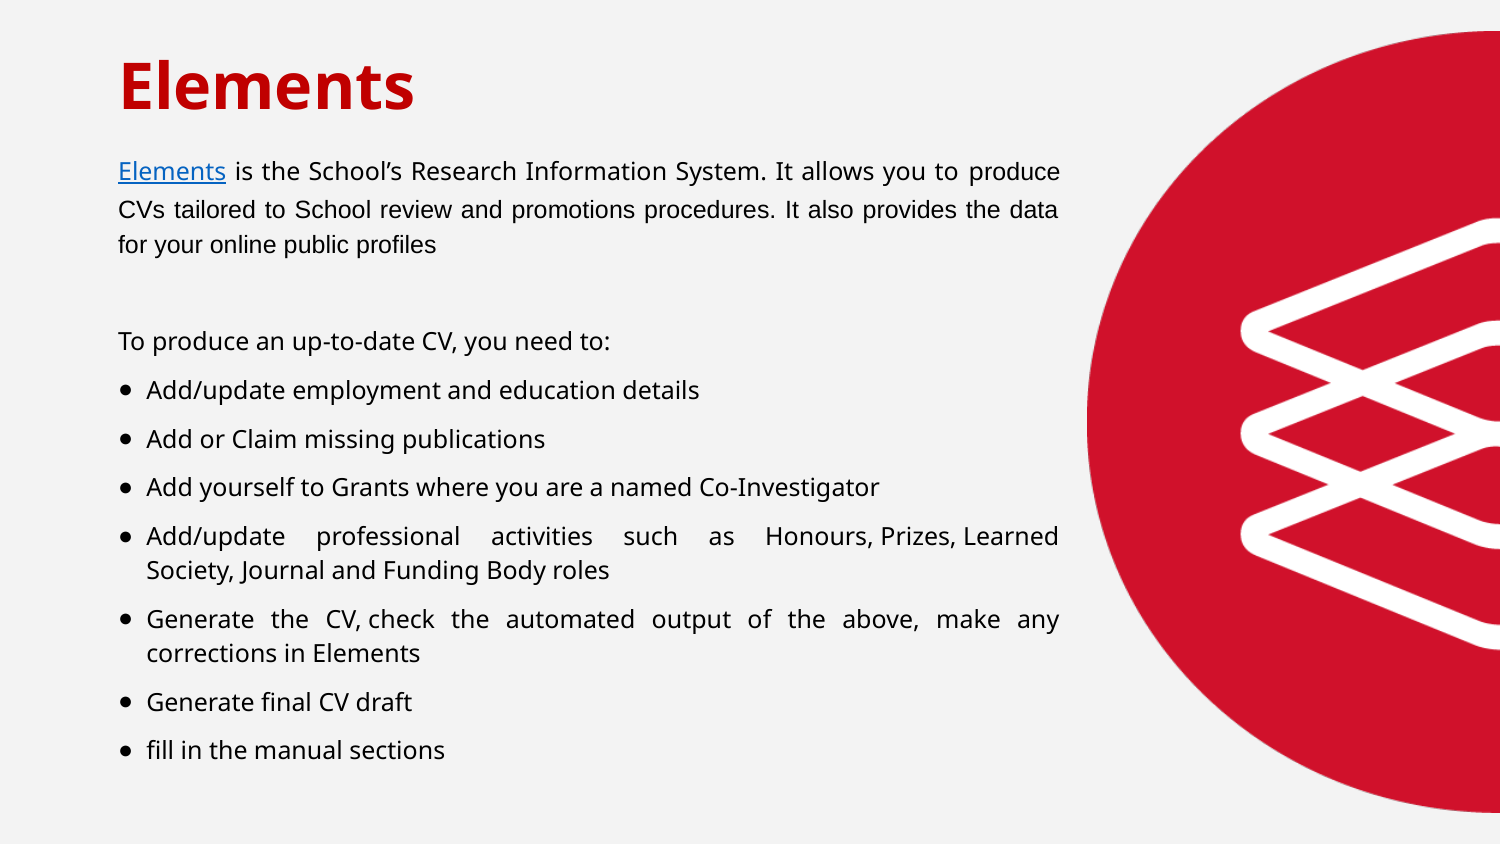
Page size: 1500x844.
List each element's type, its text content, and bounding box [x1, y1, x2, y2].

picture [1086, 31, 1500, 813]
list Elements is the School’s Research Information System. It allows you to produce CVs tailored to School review and promotions procedures. It also provides the data for your online public profiles To produce an up-to-date CV, you need to: Add/update employment and education details Add or Claim missing publications Add yourself to Grants where you are a named Co-Investigator Add/update professional activities such as Honours, Prizes, Learned Society, Journal and Funding Body roles Generate the CV, check the automated output of the above, make any corrections in Elements Generate final CV draft fill in the manual sections [103, 135, 1076, 796]
title Elements [103, 7, 1397, 171]
